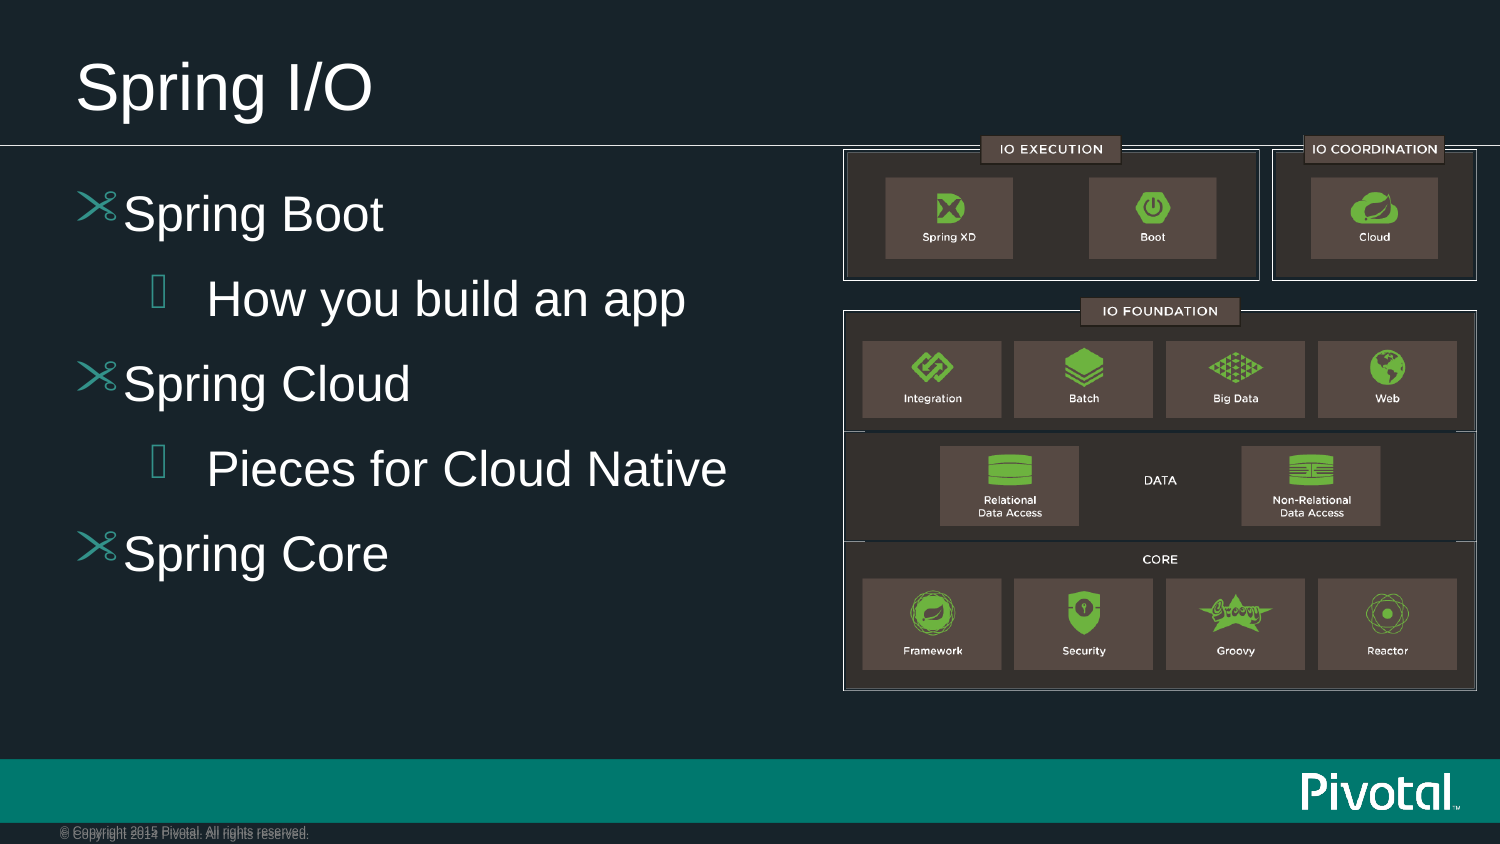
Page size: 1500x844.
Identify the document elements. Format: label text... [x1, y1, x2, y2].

picture [842, 133, 1478, 691]
list Spring Boot How you build an app Spring Cloud Pieces for Cloud Native Spring Core [74, 181, 1478, 720]
picture [1302, 773, 1460, 810]
title Spring I/O [74, 51, 1426, 113]
